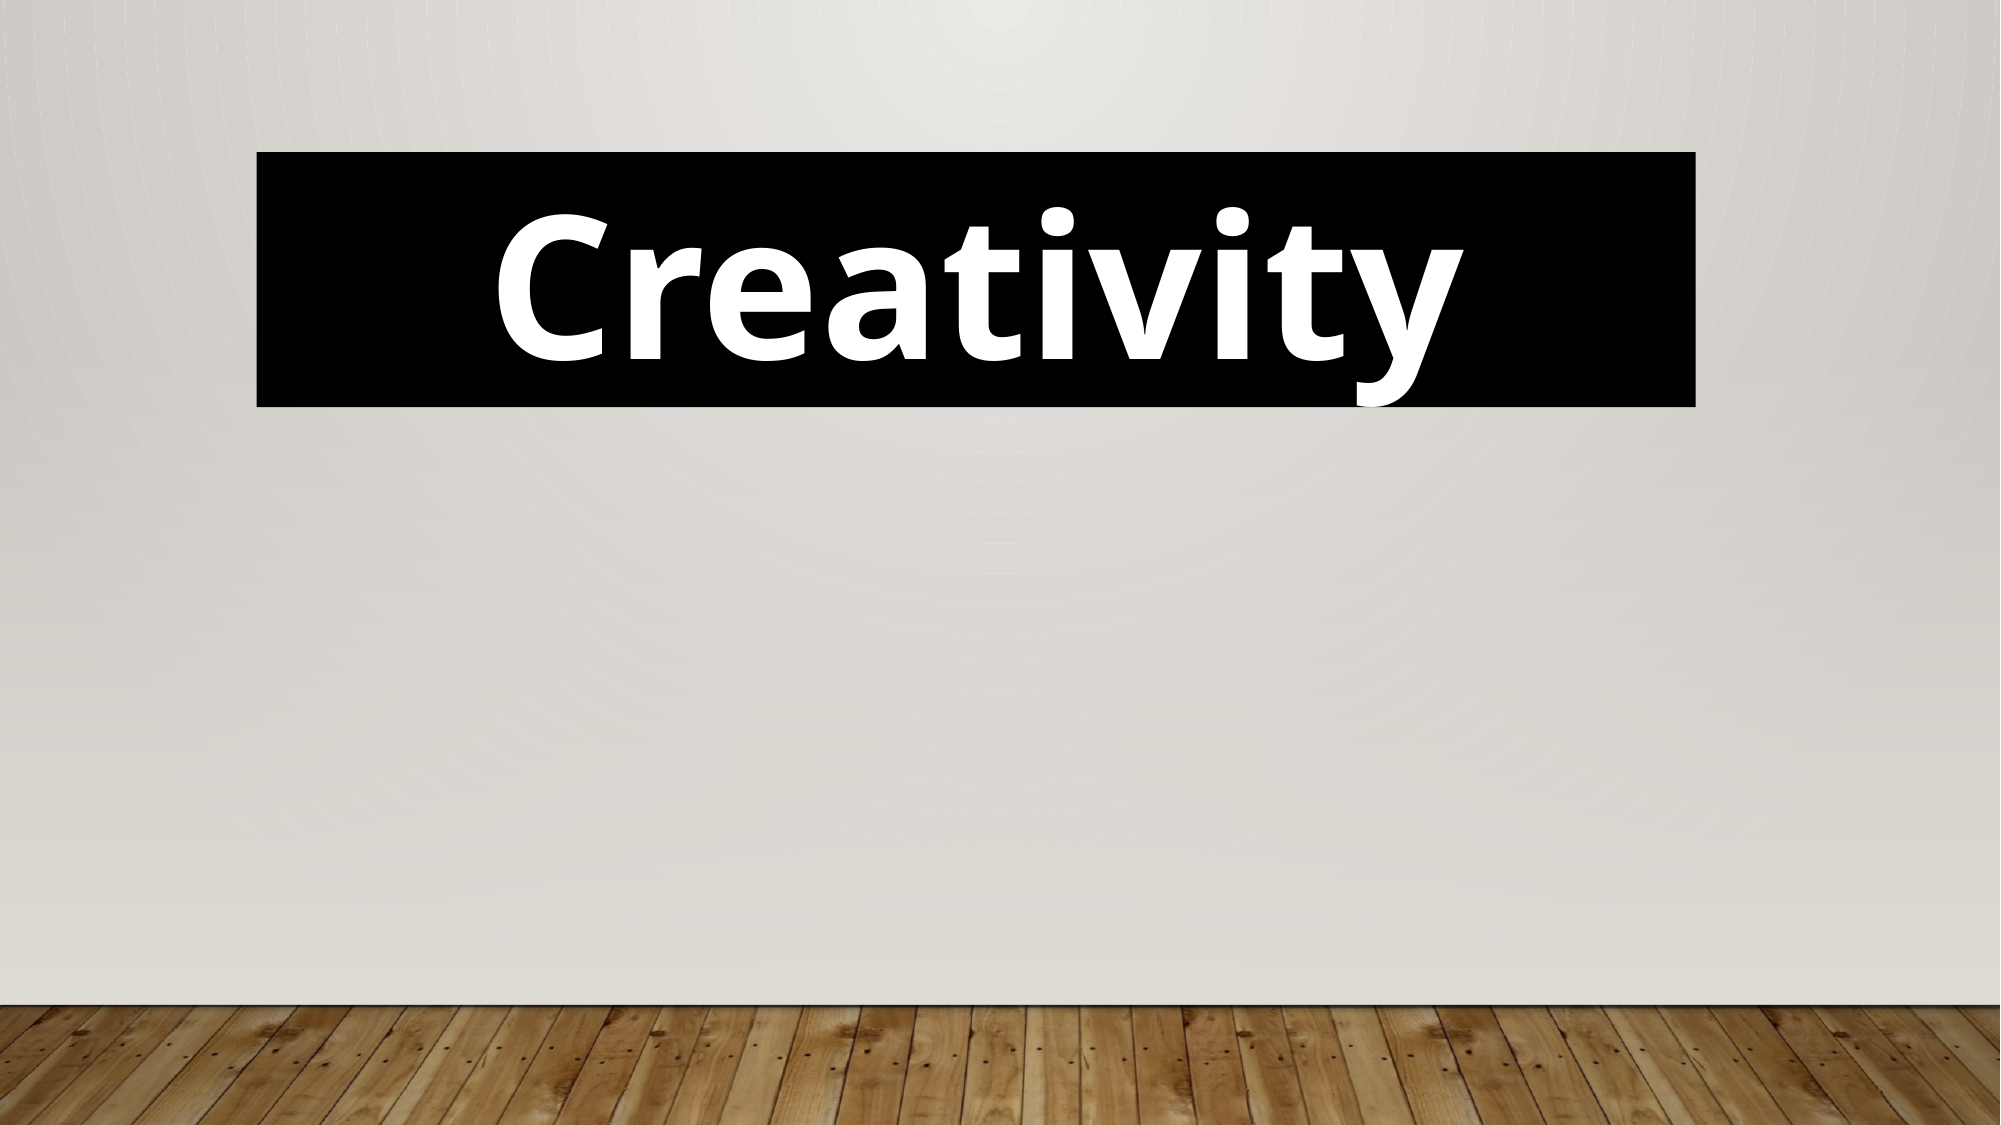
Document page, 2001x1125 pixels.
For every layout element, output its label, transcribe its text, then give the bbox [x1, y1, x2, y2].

text_box Creativity [256, 152, 1696, 408]
picture [0, 1005, 2000, 1125]
